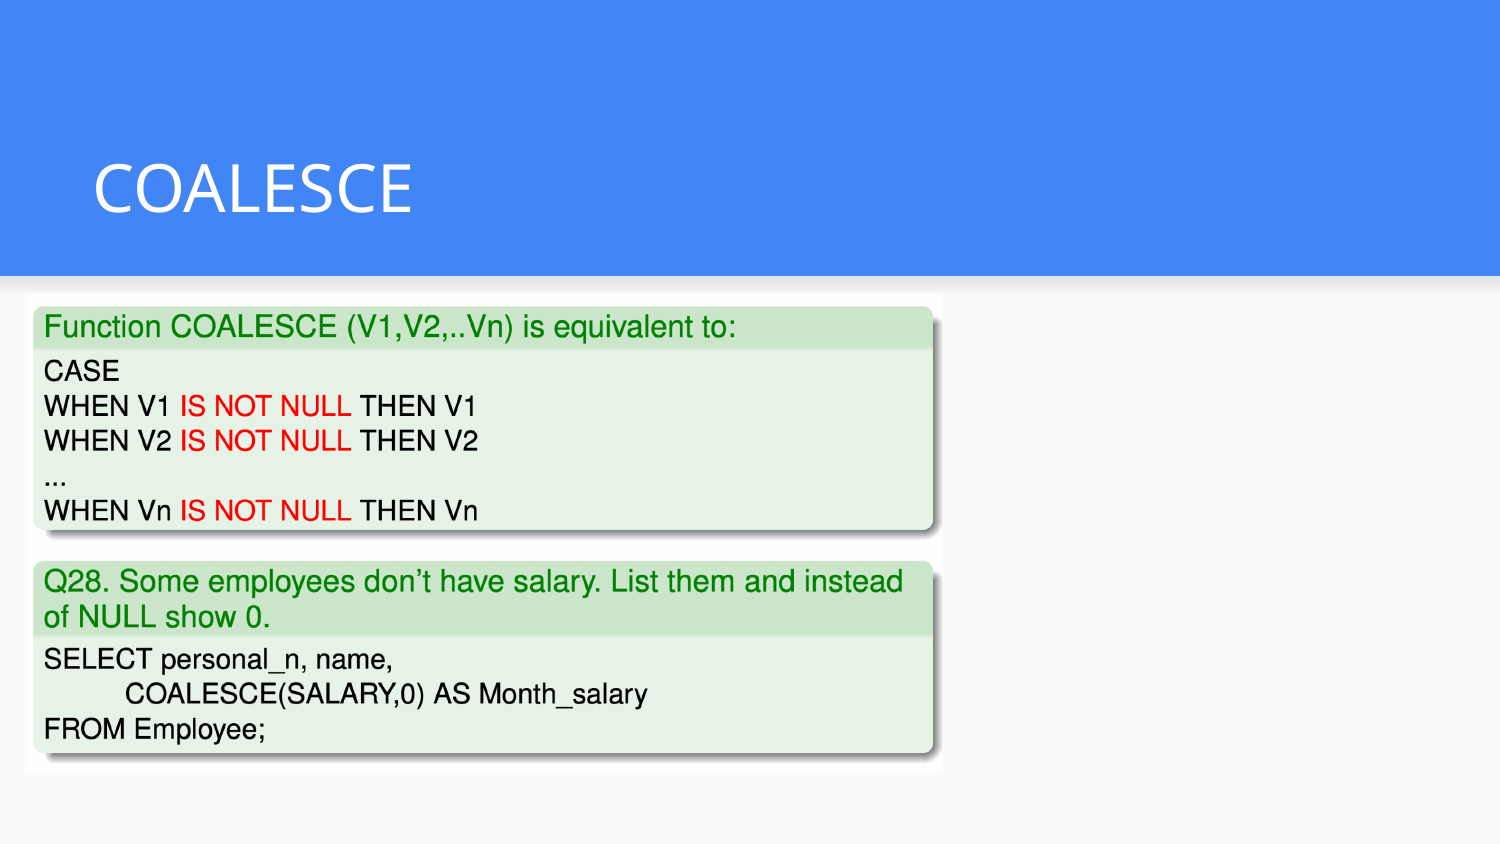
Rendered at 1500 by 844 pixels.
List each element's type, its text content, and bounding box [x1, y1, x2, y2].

title COALESCE [77, 121, 1427, 248]
picture [24, 293, 943, 773]
